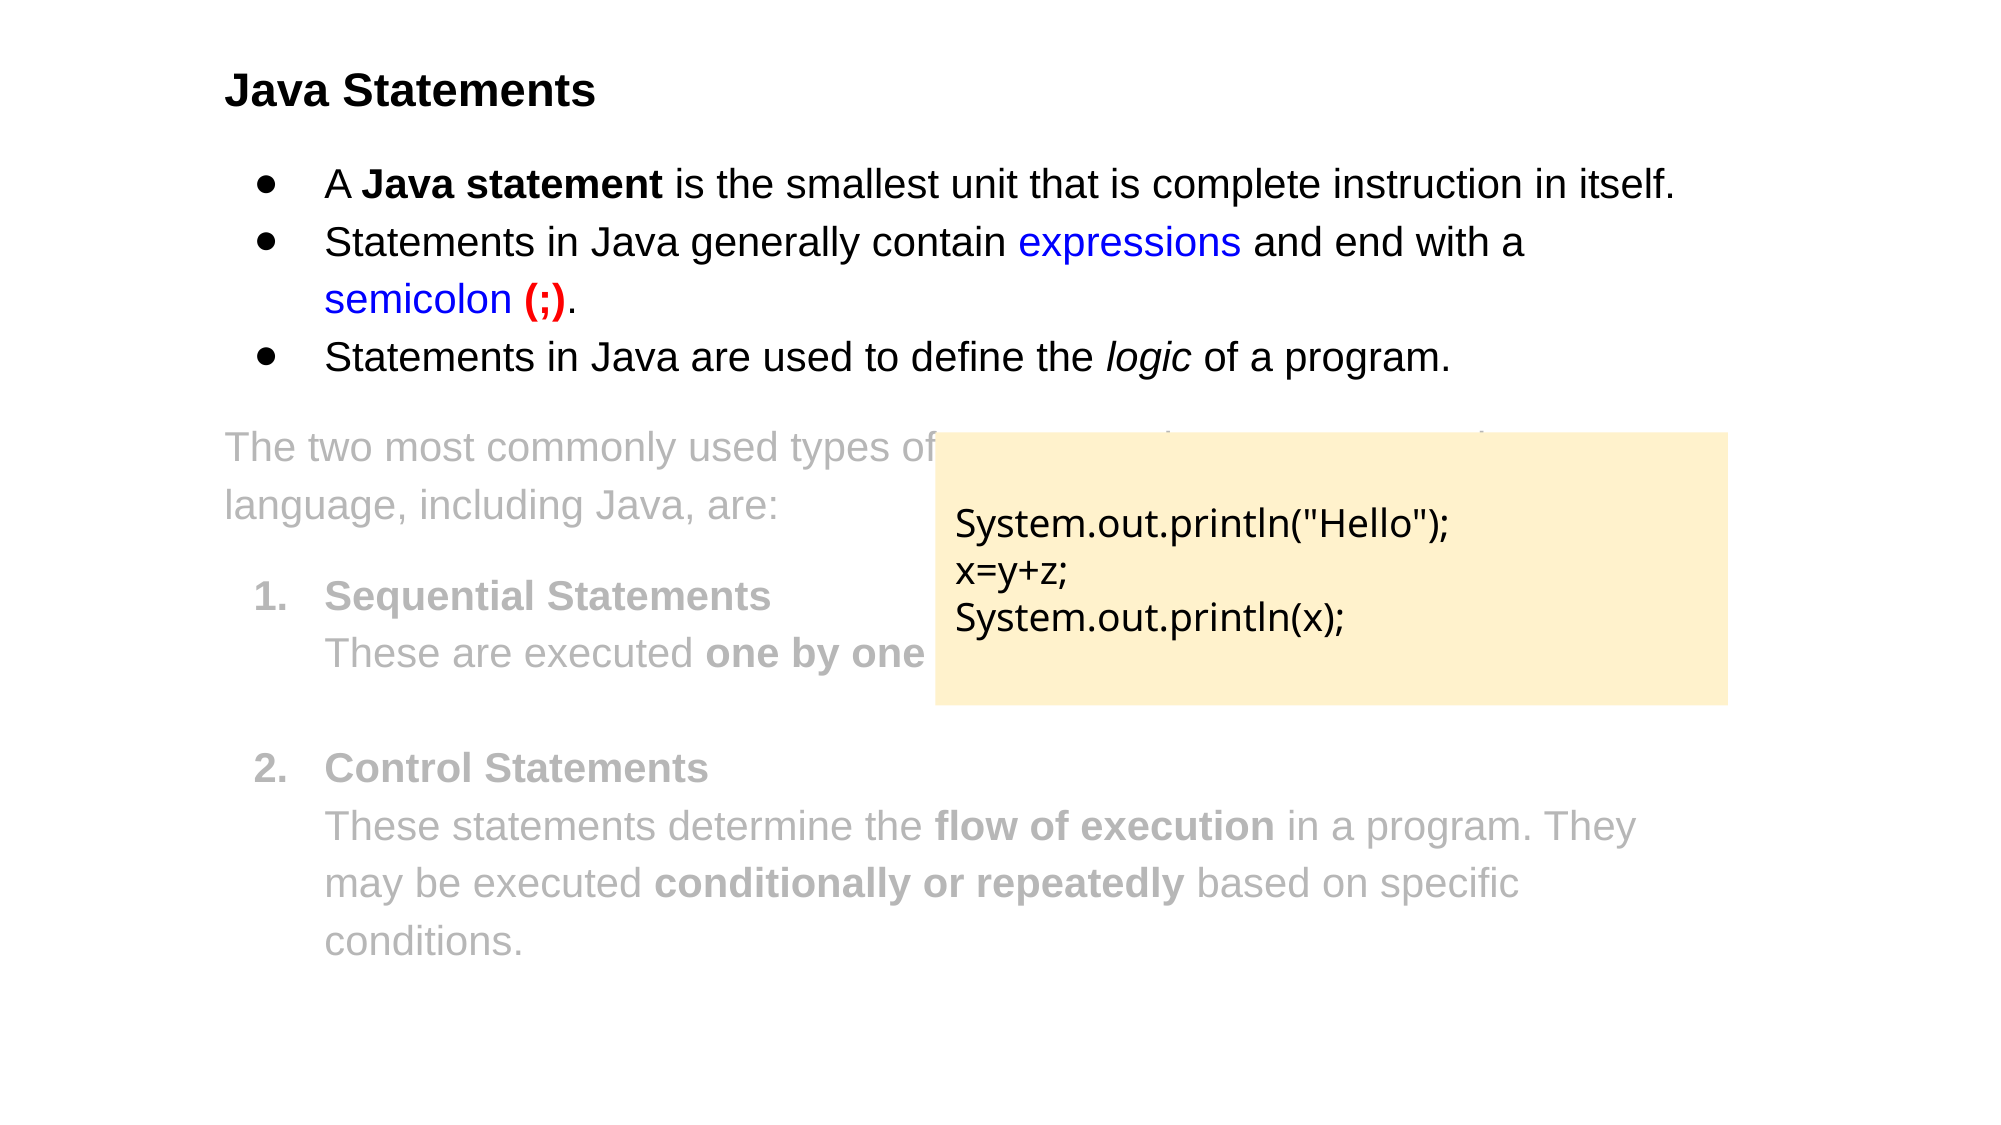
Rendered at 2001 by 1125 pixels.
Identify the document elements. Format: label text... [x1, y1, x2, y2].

text_box System.out.println("Hello"); x=y+z; System.out.println(x); [935, 432, 1728, 706]
text_box Java Statements A Java statement is the smallest unit that is complete instruction in itself. Statements in Java generally contain expressions and end with a semicolon (;). Statements in Java are used to define the logic of a program. The two most commonly used types of statements in any programming language, including Java, are: Sequential Statements These are executed one by one in the order they appear in the program. Control Statements These statements determine the flow of execution in a program. They may be executed conditionally or repeatedly based on specific conditions. [204, 30, 1728, 1042]
